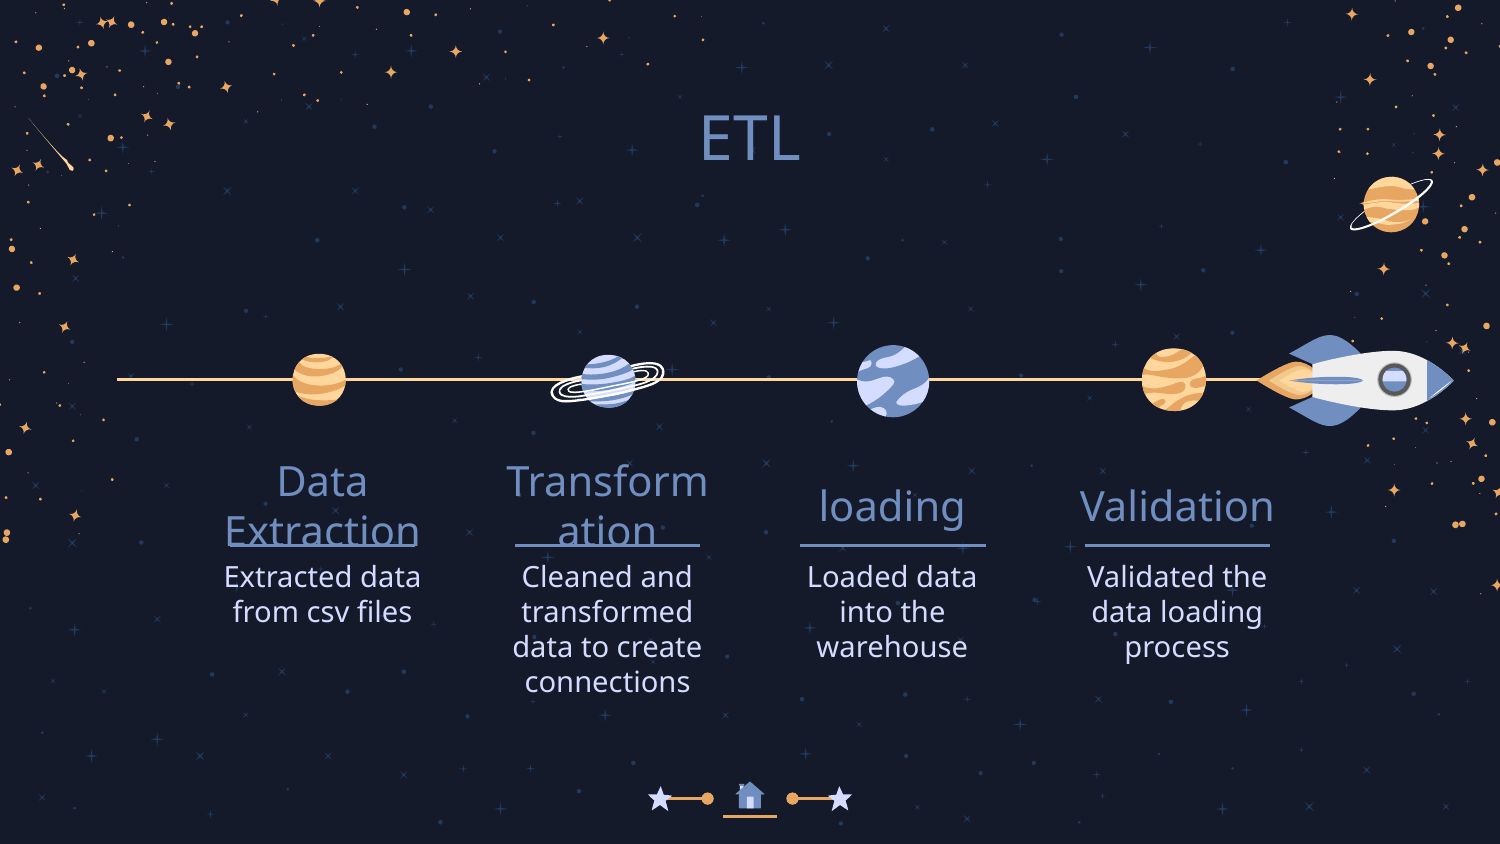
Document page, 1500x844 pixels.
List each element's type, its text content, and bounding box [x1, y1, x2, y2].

text_box loading [772, 479, 1013, 531]
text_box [547, 354, 668, 408]
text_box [282, 353, 356, 406]
text_box Cleaned and transformed data to create connections [487, 543, 728, 671]
text_box Loaded data into the warehouse [772, 543, 1013, 671]
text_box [1284, 311, 1427, 452]
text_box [647, 785, 708, 812]
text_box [856, 344, 930, 418]
text_box Extracted data from csv files [202, 543, 443, 671]
text_box [0, 0, 493, 66]
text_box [1129, 348, 1218, 412]
title ETL [116, 88, 1383, 183]
text_box Validated the data loading process [1057, 543, 1298, 671]
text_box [722, 781, 778, 817]
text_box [792, 785, 853, 812]
text_box [792, 780, 861, 817]
text_box Validation [1057, 479, 1298, 531]
text_box [639, 780, 708, 817]
text_box Data Extraction [202, 479, 443, 531]
text_box Transformation [487, 479, 728, 531]
